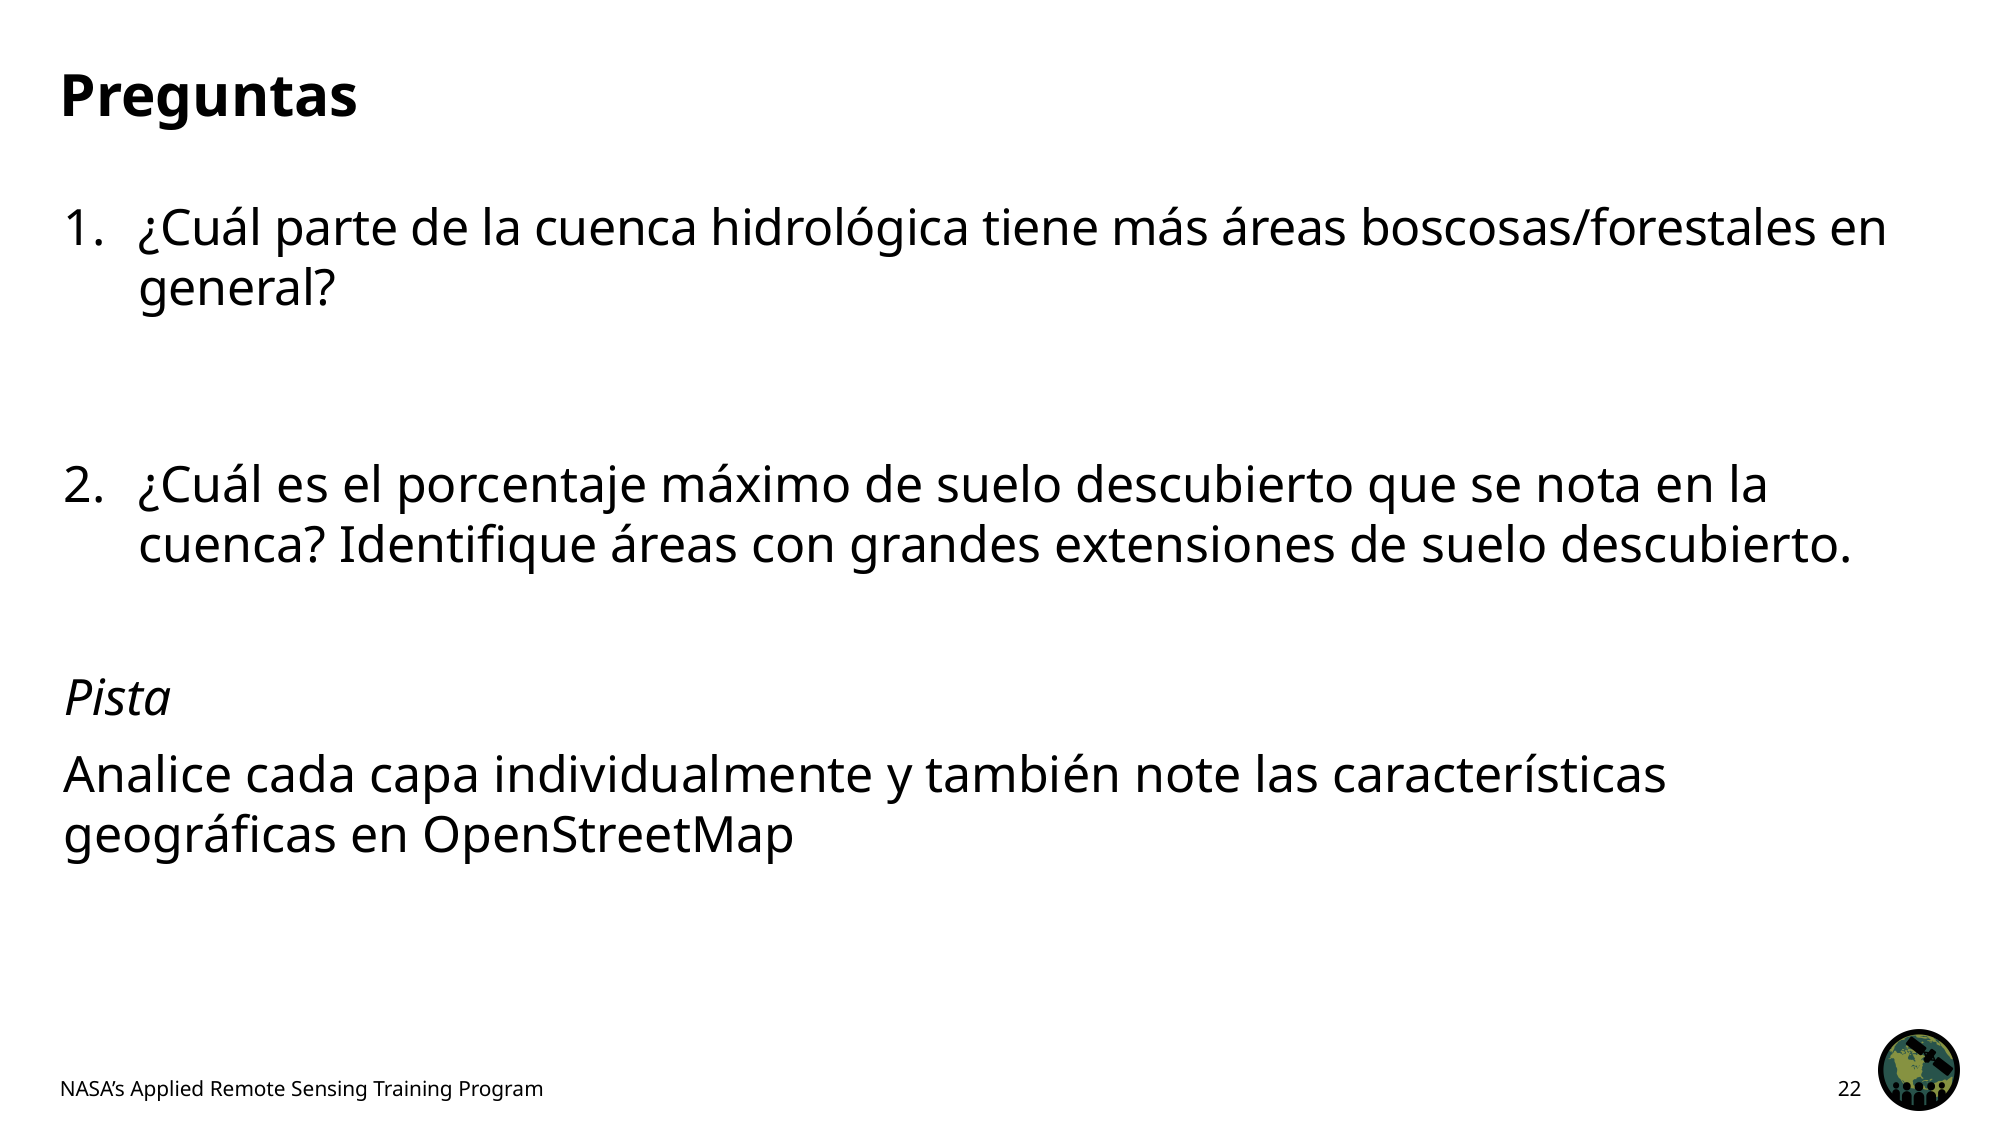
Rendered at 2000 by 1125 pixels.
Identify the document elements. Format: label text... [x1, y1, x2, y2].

picture [1878, 1029, 1960, 1111]
title Preguntas [39, 45, 1960, 140]
list ¿Cuál parte de la cuenca hidrológica tiene más áreas boscosas/forestales en general? ¿Cuál es el porcentaje máximo de suelo descubierto que se nota en la cuenca? Identifique áreas con grandes extensiones de suelo descubierto. Pista Analice cada capa individualmente y también note las características geográficas en OpenStreetMap [39, 185, 1960, 1013]
